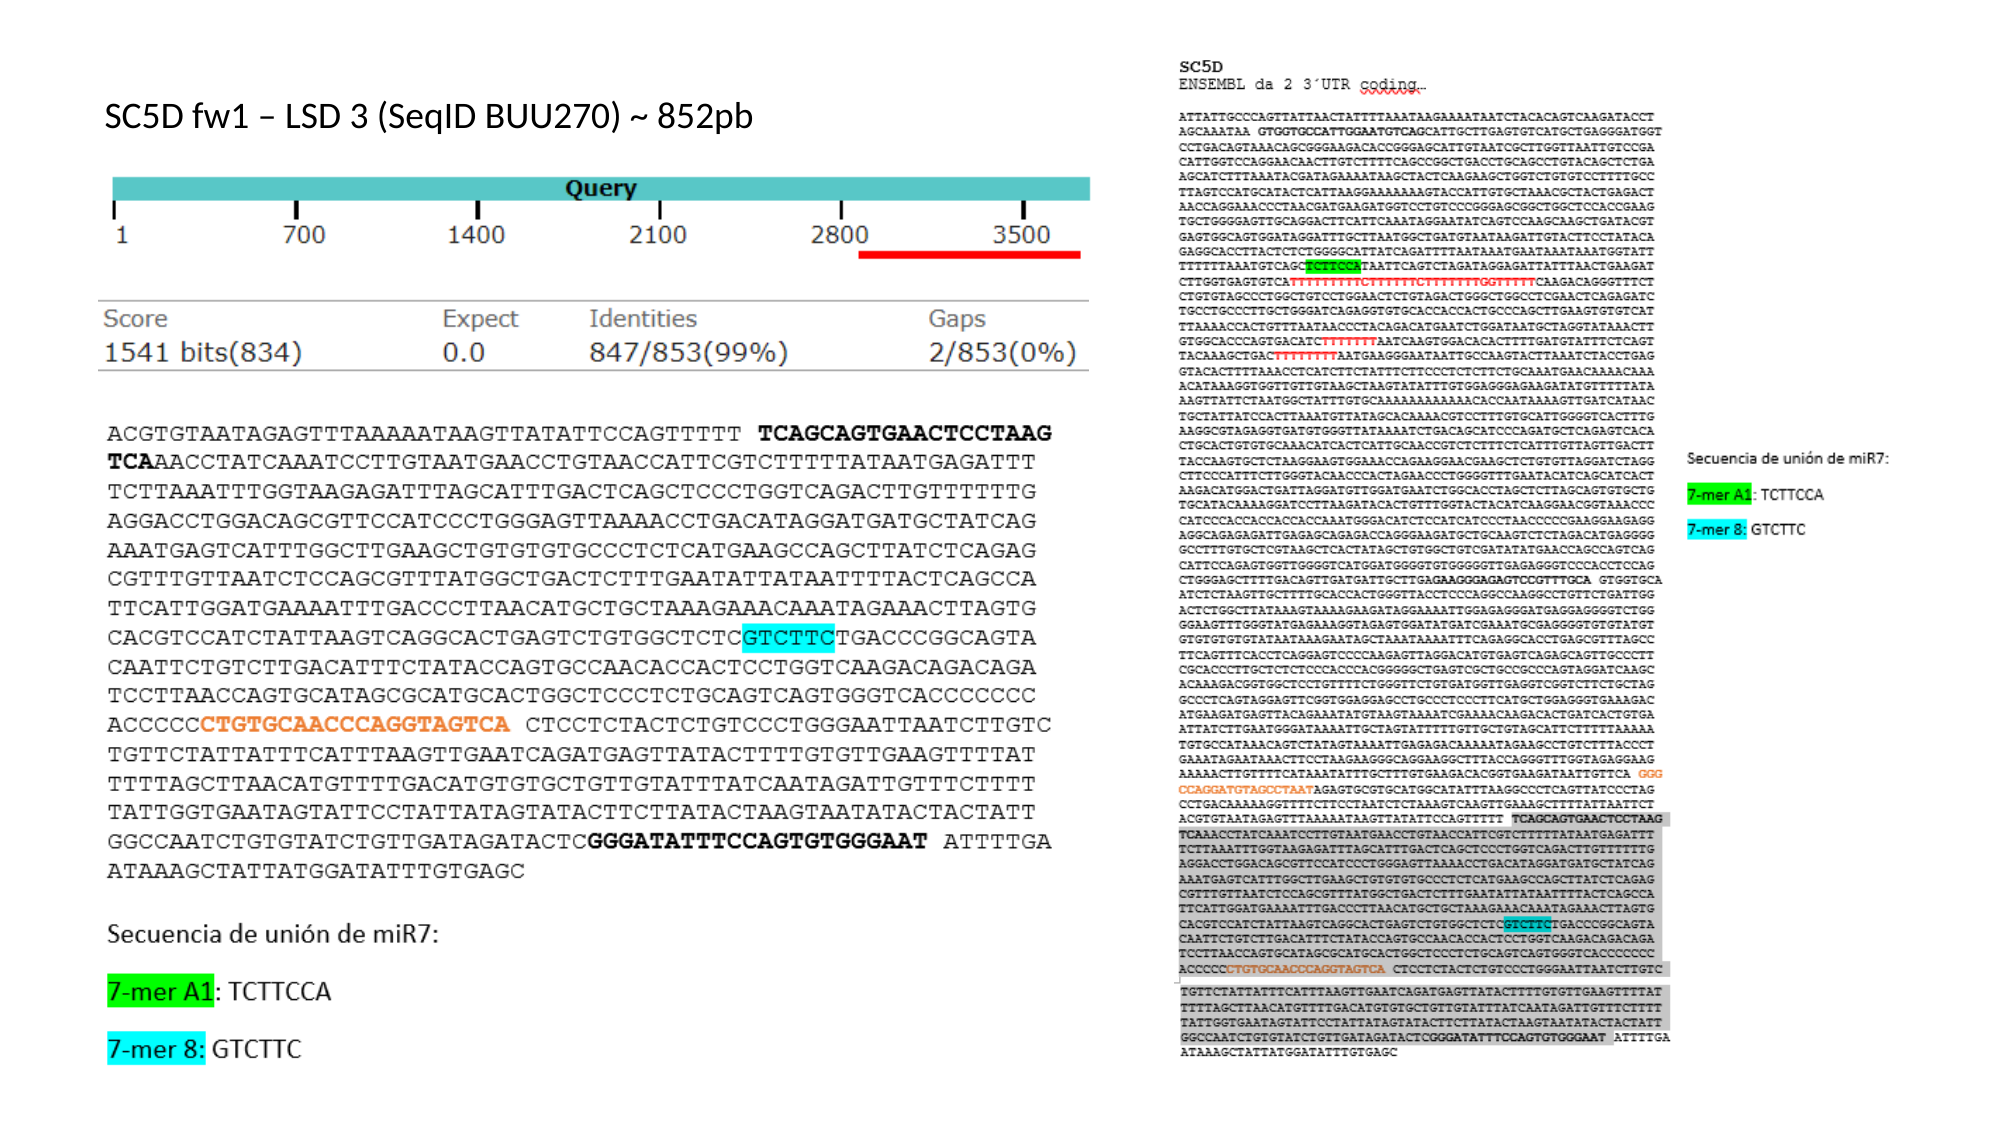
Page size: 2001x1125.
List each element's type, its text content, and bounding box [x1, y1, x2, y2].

picture [98, 294, 1089, 384]
picture [1675, 445, 1942, 543]
picture [99, 417, 1066, 1075]
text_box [1174, 59, 1677, 1075]
text_box SC5D fw1 – LSD 3 (SeqID BUU270) ~ 852pb [89, 83, 770, 144]
picture [91, 149, 1095, 289]
